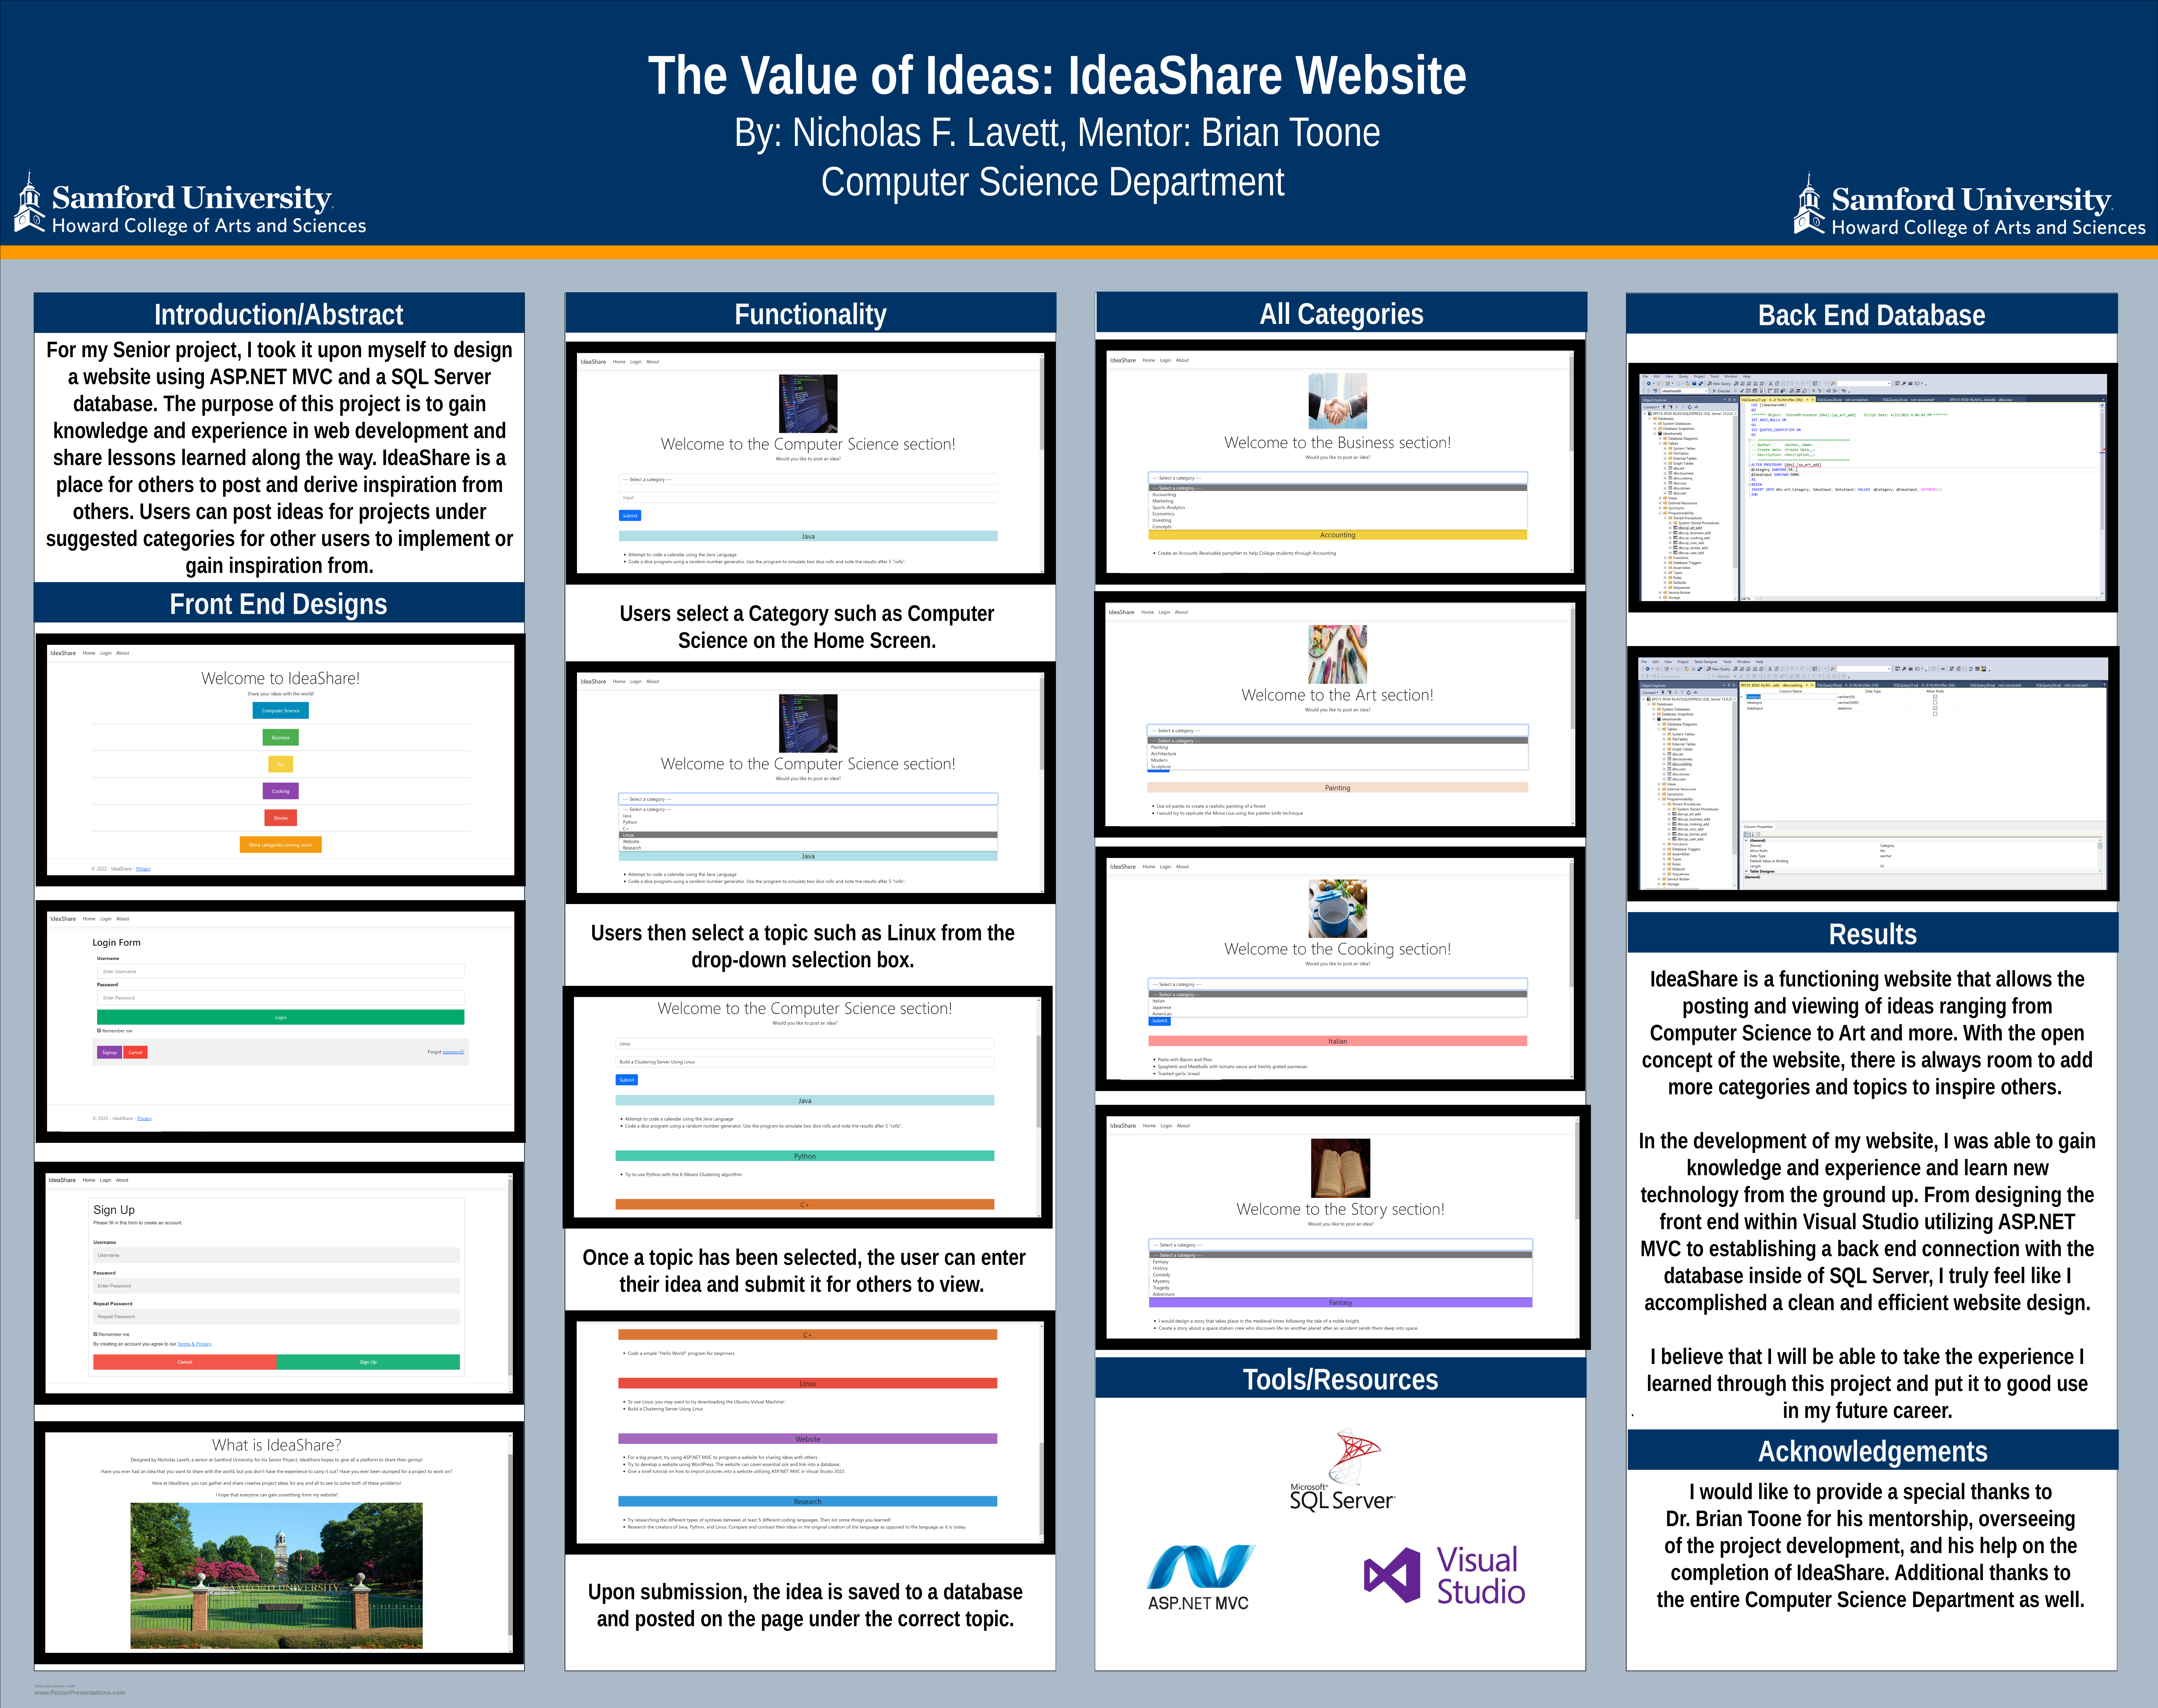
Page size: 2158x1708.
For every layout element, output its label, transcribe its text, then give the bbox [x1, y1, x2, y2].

text_box IdeaShare is a functioning website that allows the posting and viewing of ideas ranging from Computer Science to Art and more. With the open concept of the website, there is always room to add more categories and topics to inspire others. In the development of my website, I was able to gain knowledge and experience and learn new technology from the ground up. From designing the front end within Visual Studio utilizing ASP.NET MVC to establishing a back end connection with the database inside of SQL Server, I truly feel like I accomplished a clean and efficient website design. I believe that I will be able to take the experience I learned through this project and put it to good use in my future career. [1634, 962, 2102, 1425]
picture [576, 1321, 1044, 1543]
picture [1105, 602, 1575, 826]
picture [574, 997, 1042, 1218]
picture [577, 672, 1045, 893]
picture [1106, 858, 1574, 1080]
text_box Tools/Resources [1095, 1357, 1587, 1398]
text_box Results [1627, 912, 2119, 953]
picture [577, 353, 1045, 574]
text_box Upon submission, the idea is saved to a database and posted on the page under the correct topic. [566, 1575, 1045, 1633]
text_box Acknowledgements [1627, 1429, 2119, 1470]
picture [47, 645, 515, 876]
text_box . [1626, 1396, 1634, 1422]
picture [1095, 1398, 1540, 1644]
picture [1106, 1116, 1580, 1339]
text_box The Value of Ideas: IdeaShare Website By: Nicholas F. Lavett, Mentor: Brian Toone Computer Science Department [408, 37, 1708, 206]
text_box Back End Database [1626, 293, 2118, 334]
text_box [1585, 387, 1594, 457]
text_box Users select a Category such as Computer Science on the Home Screen. [584, 596, 1030, 655]
picture [45, 1432, 513, 1653]
picture [1638, 657, 2109, 890]
text_box Once a topic has been selected, the user can enter their idea and submit it for others to view. [565, 1240, 1044, 1299]
picture [45, 1173, 513, 1394]
picture [47, 911, 515, 1132]
text_box [0, 28, 2158, 176]
text_box Front End Designs [33, 582, 525, 623]
text_box Introduction/Abstract [34, 292, 525, 333]
picture [0, 154, 378, 245]
text_box [1585, 380, 1587, 387]
picture [1639, 374, 2107, 601]
picture [1779, 156, 2158, 247]
text_box All Categories [1096, 292, 1588, 332]
text_box I would like to provide a special thanks to Dr. Brian Toone for his mentorship, overseeing of the project development, and his help on the completion of IdeaShare. Additional thanks to the entire Computer Science Department as well. [1651, 1475, 2091, 1641]
text_box Users then select a topic such as Linux from the drop-down selection box. [568, 916, 1038, 974]
picture [1106, 351, 1574, 574]
text_box For my Senior project, I took it upon myself to design a website using ASP.NET MVC and a SQL Server database. The purpose of this project is to gain knowledge and experience in web development and share lessons learned along the way. IdeaShare is a place for others to post and derive inspiration from others. Users can post ideas for projects under suggested categories for other users to implement or gain inspiration from. [35, 332, 525, 582]
text_box . [2102, 1396, 2116, 1422]
text_box Functionality [566, 292, 1057, 333]
